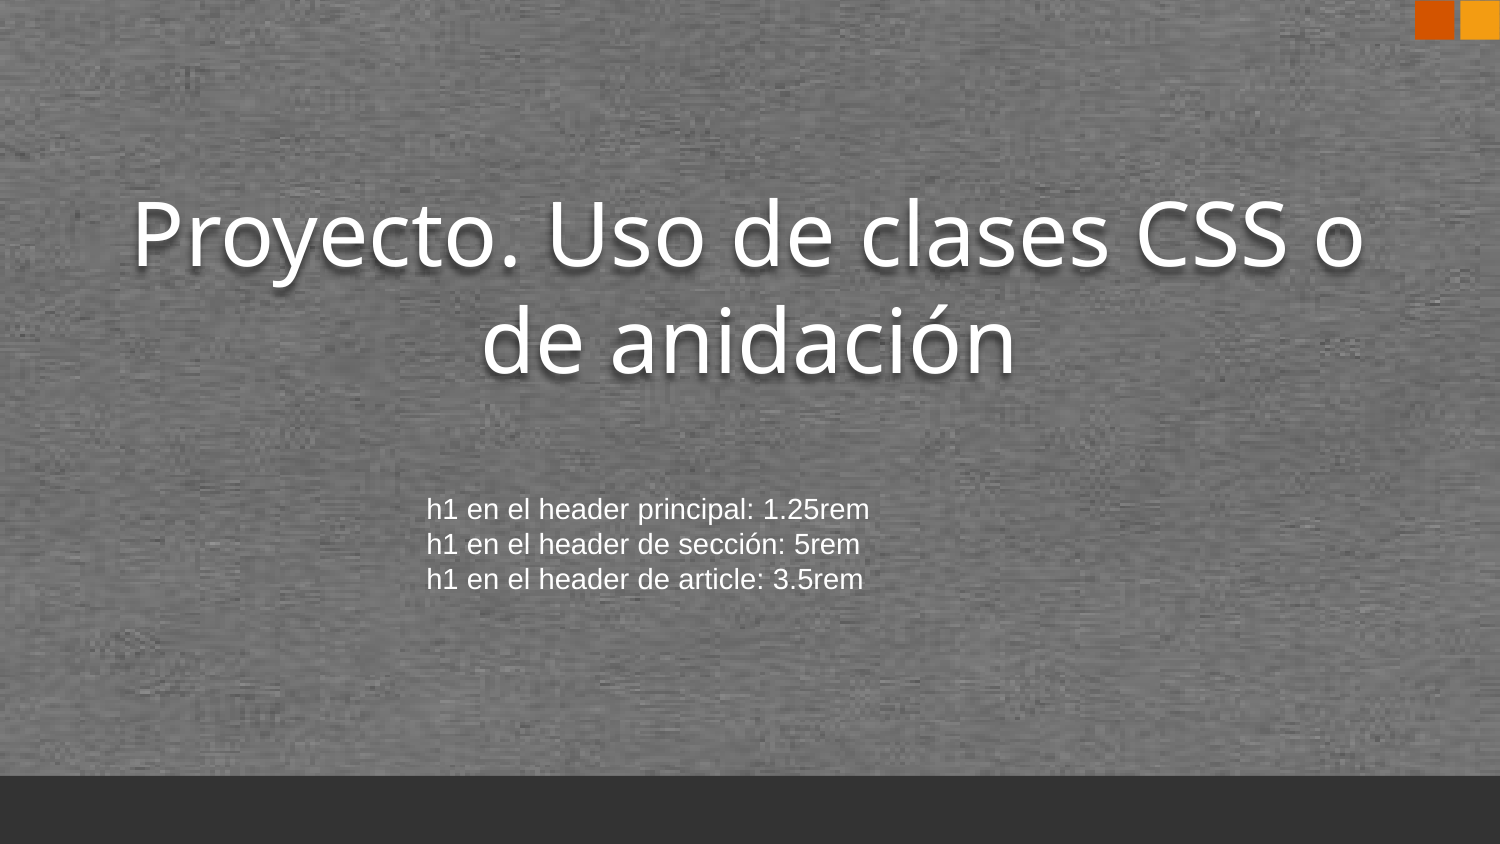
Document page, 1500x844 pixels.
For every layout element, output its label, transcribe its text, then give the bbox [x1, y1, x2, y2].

text_box h1 en el header principal: 1.25rem h1 en el header de sección: 5rem h1 en el header de article: 3.5rem [411, 475, 1088, 612]
picture [0, 0, 1500, 775]
title Proyecto. Uso de clases CSS o de anidación [106, 141, 1393, 427]
